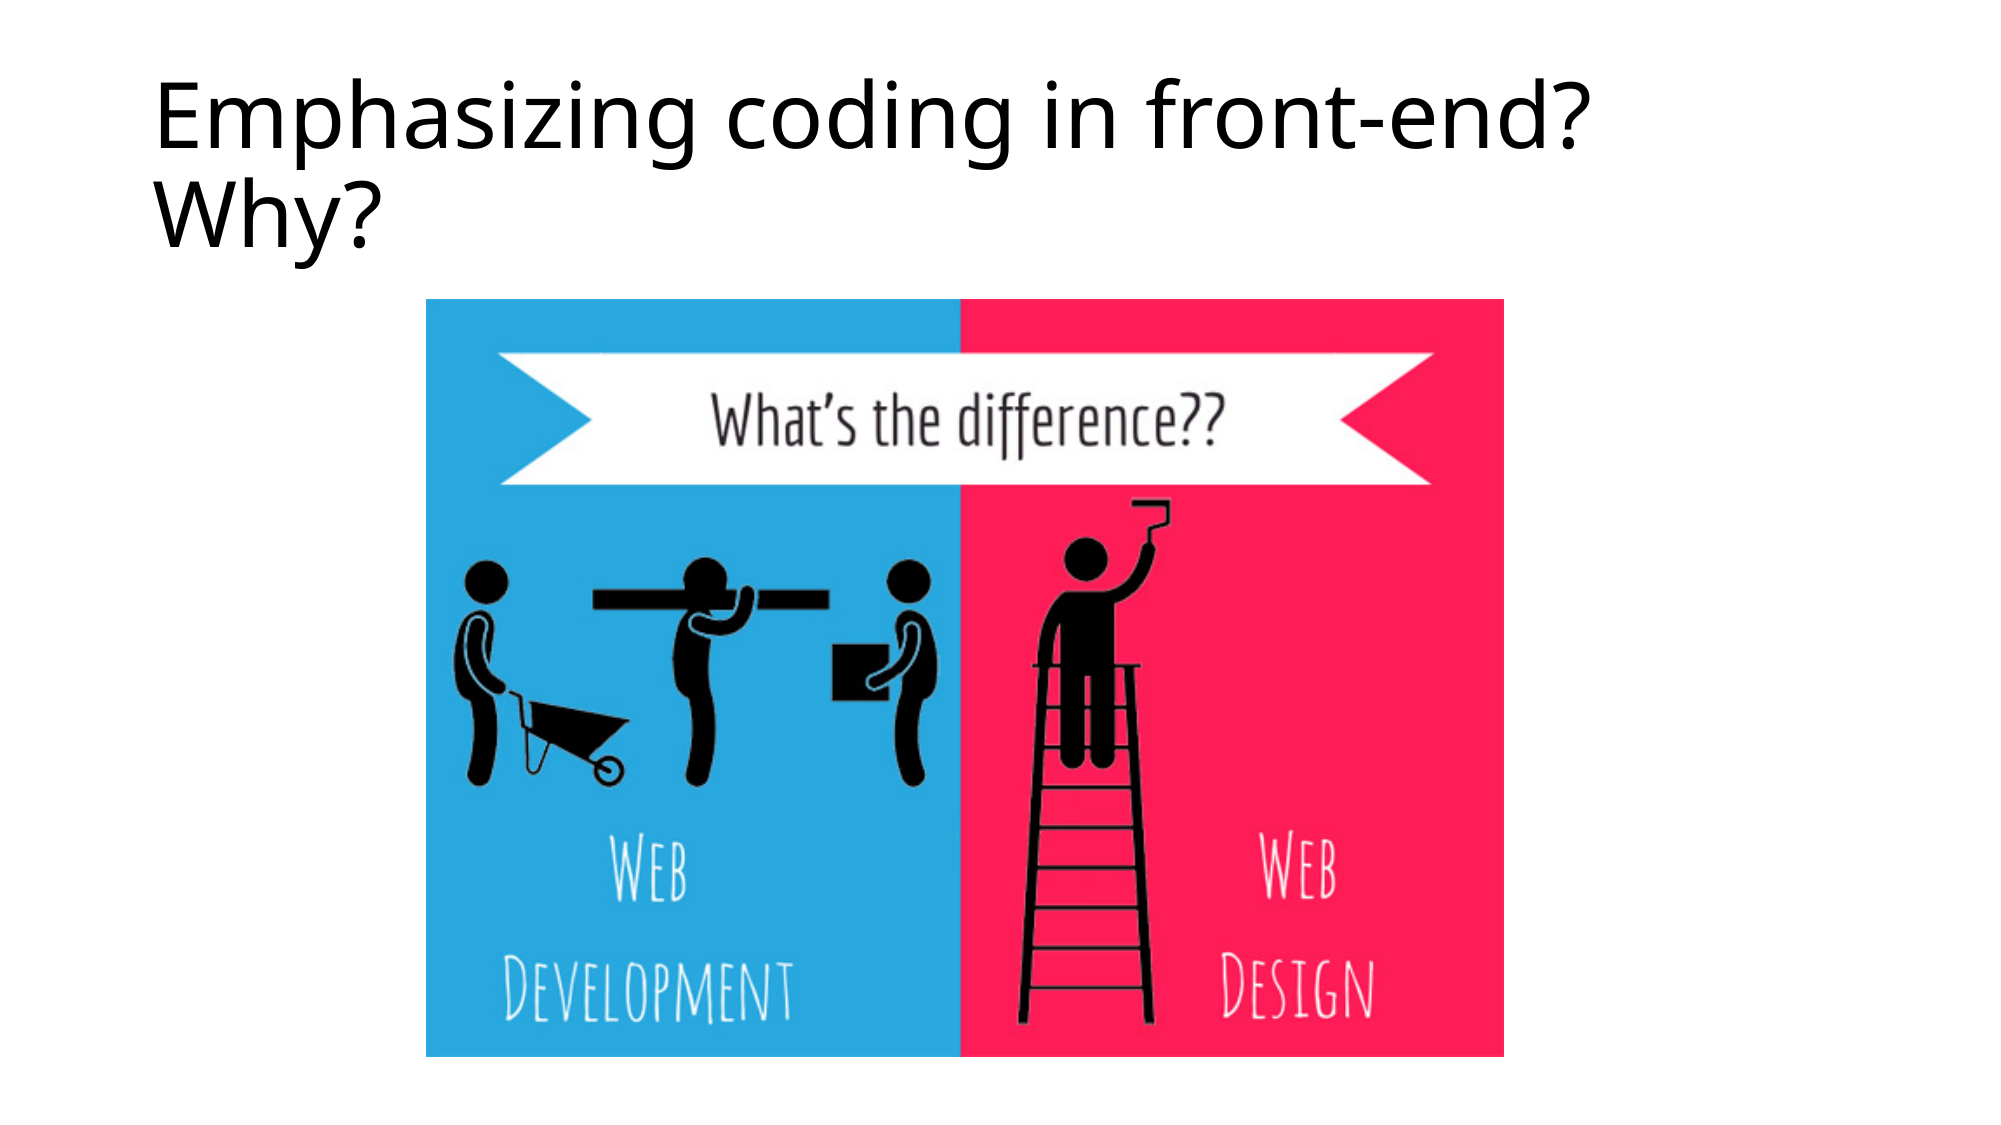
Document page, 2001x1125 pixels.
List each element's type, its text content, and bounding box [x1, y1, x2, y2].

title Emphasizing coding in front-end? Why? [137, 59, 1863, 278]
picture [426, 299, 1504, 1057]
